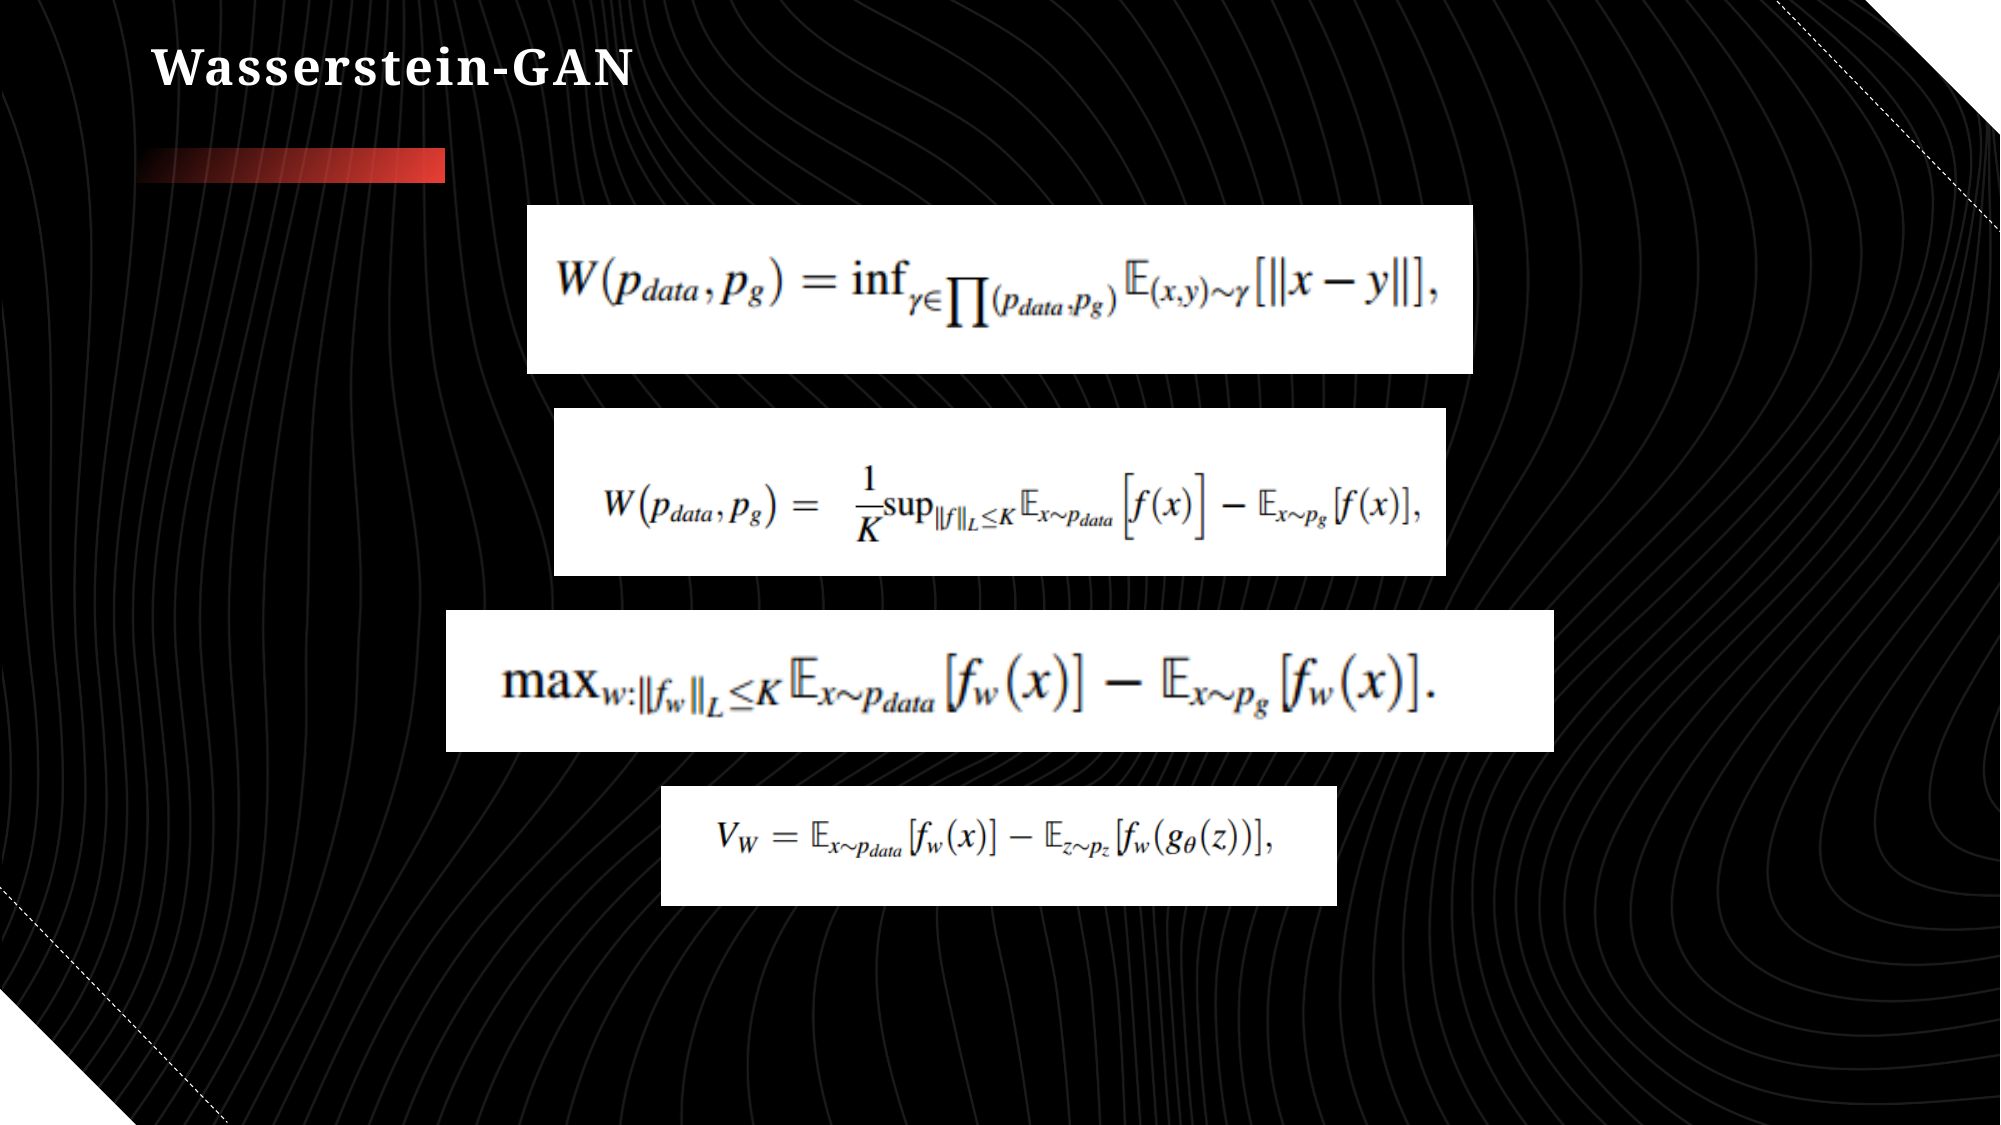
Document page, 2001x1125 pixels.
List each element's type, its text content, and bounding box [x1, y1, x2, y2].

picture [527, 205, 1473, 374]
picture [661, 786, 1337, 906]
title Wasserstein-GAN [136, 21, 1863, 118]
picture [554, 408, 1446, 576]
picture [446, 610, 1554, 752]
